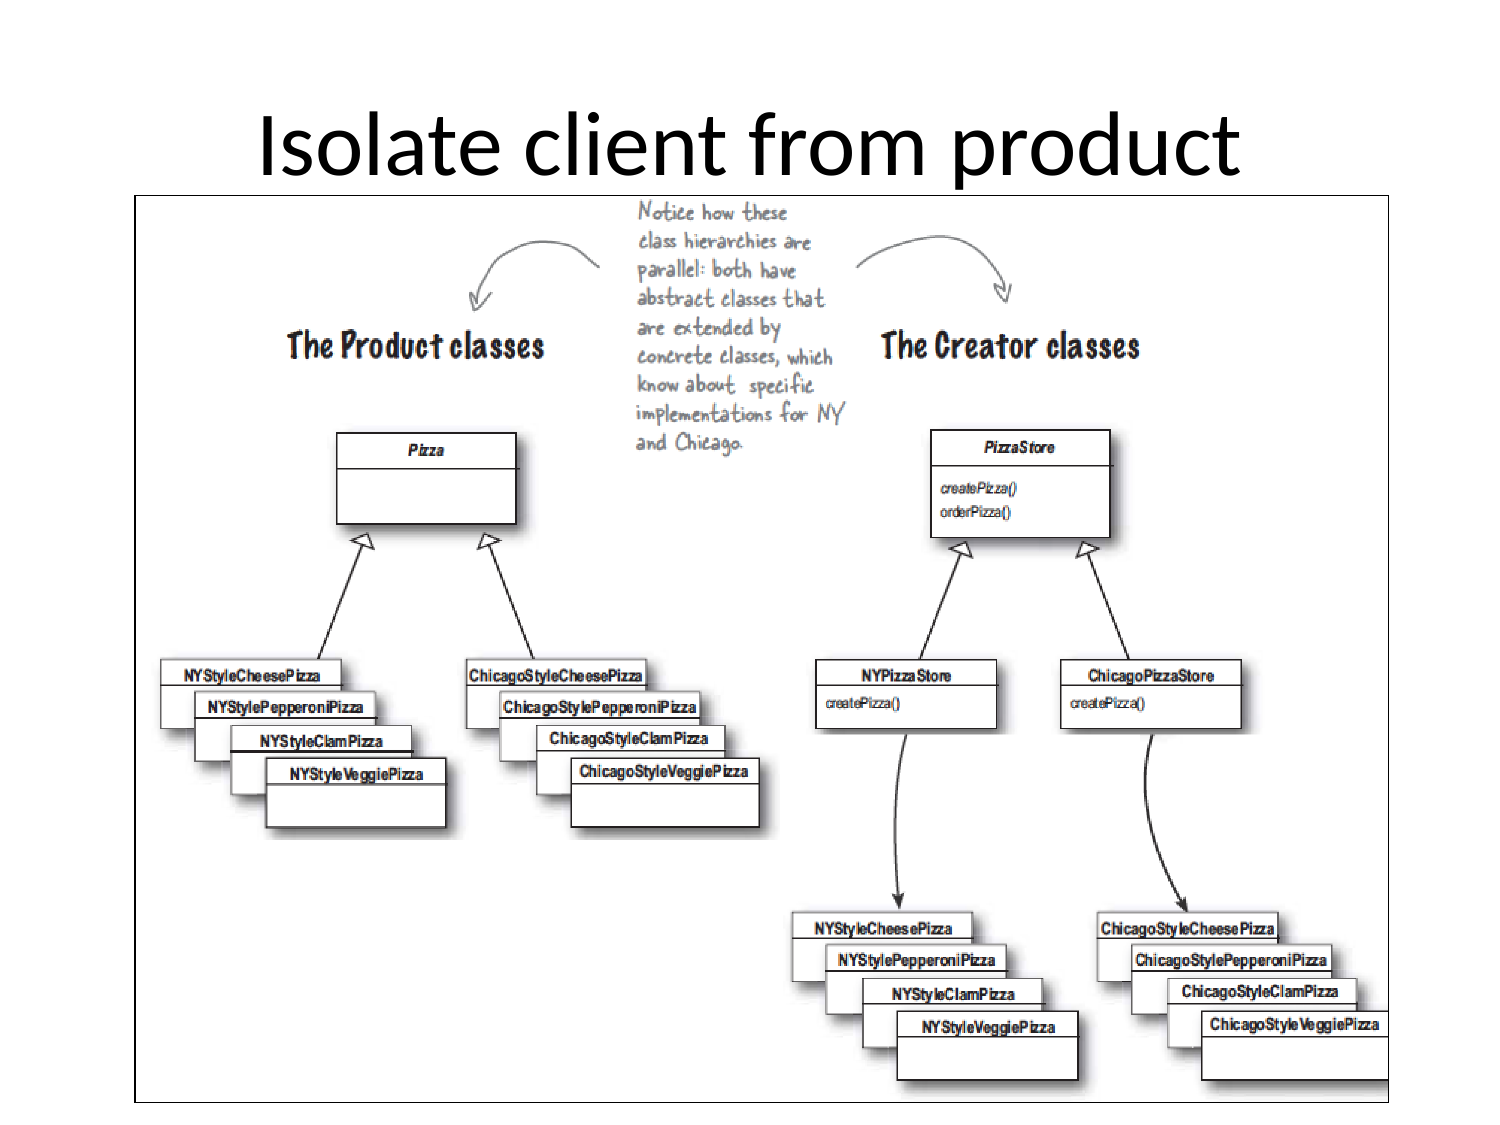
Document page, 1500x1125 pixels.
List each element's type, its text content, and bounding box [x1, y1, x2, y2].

picture [135, 195, 1389, 1102]
title Isolate client from product [75, 45, 1425, 233]
